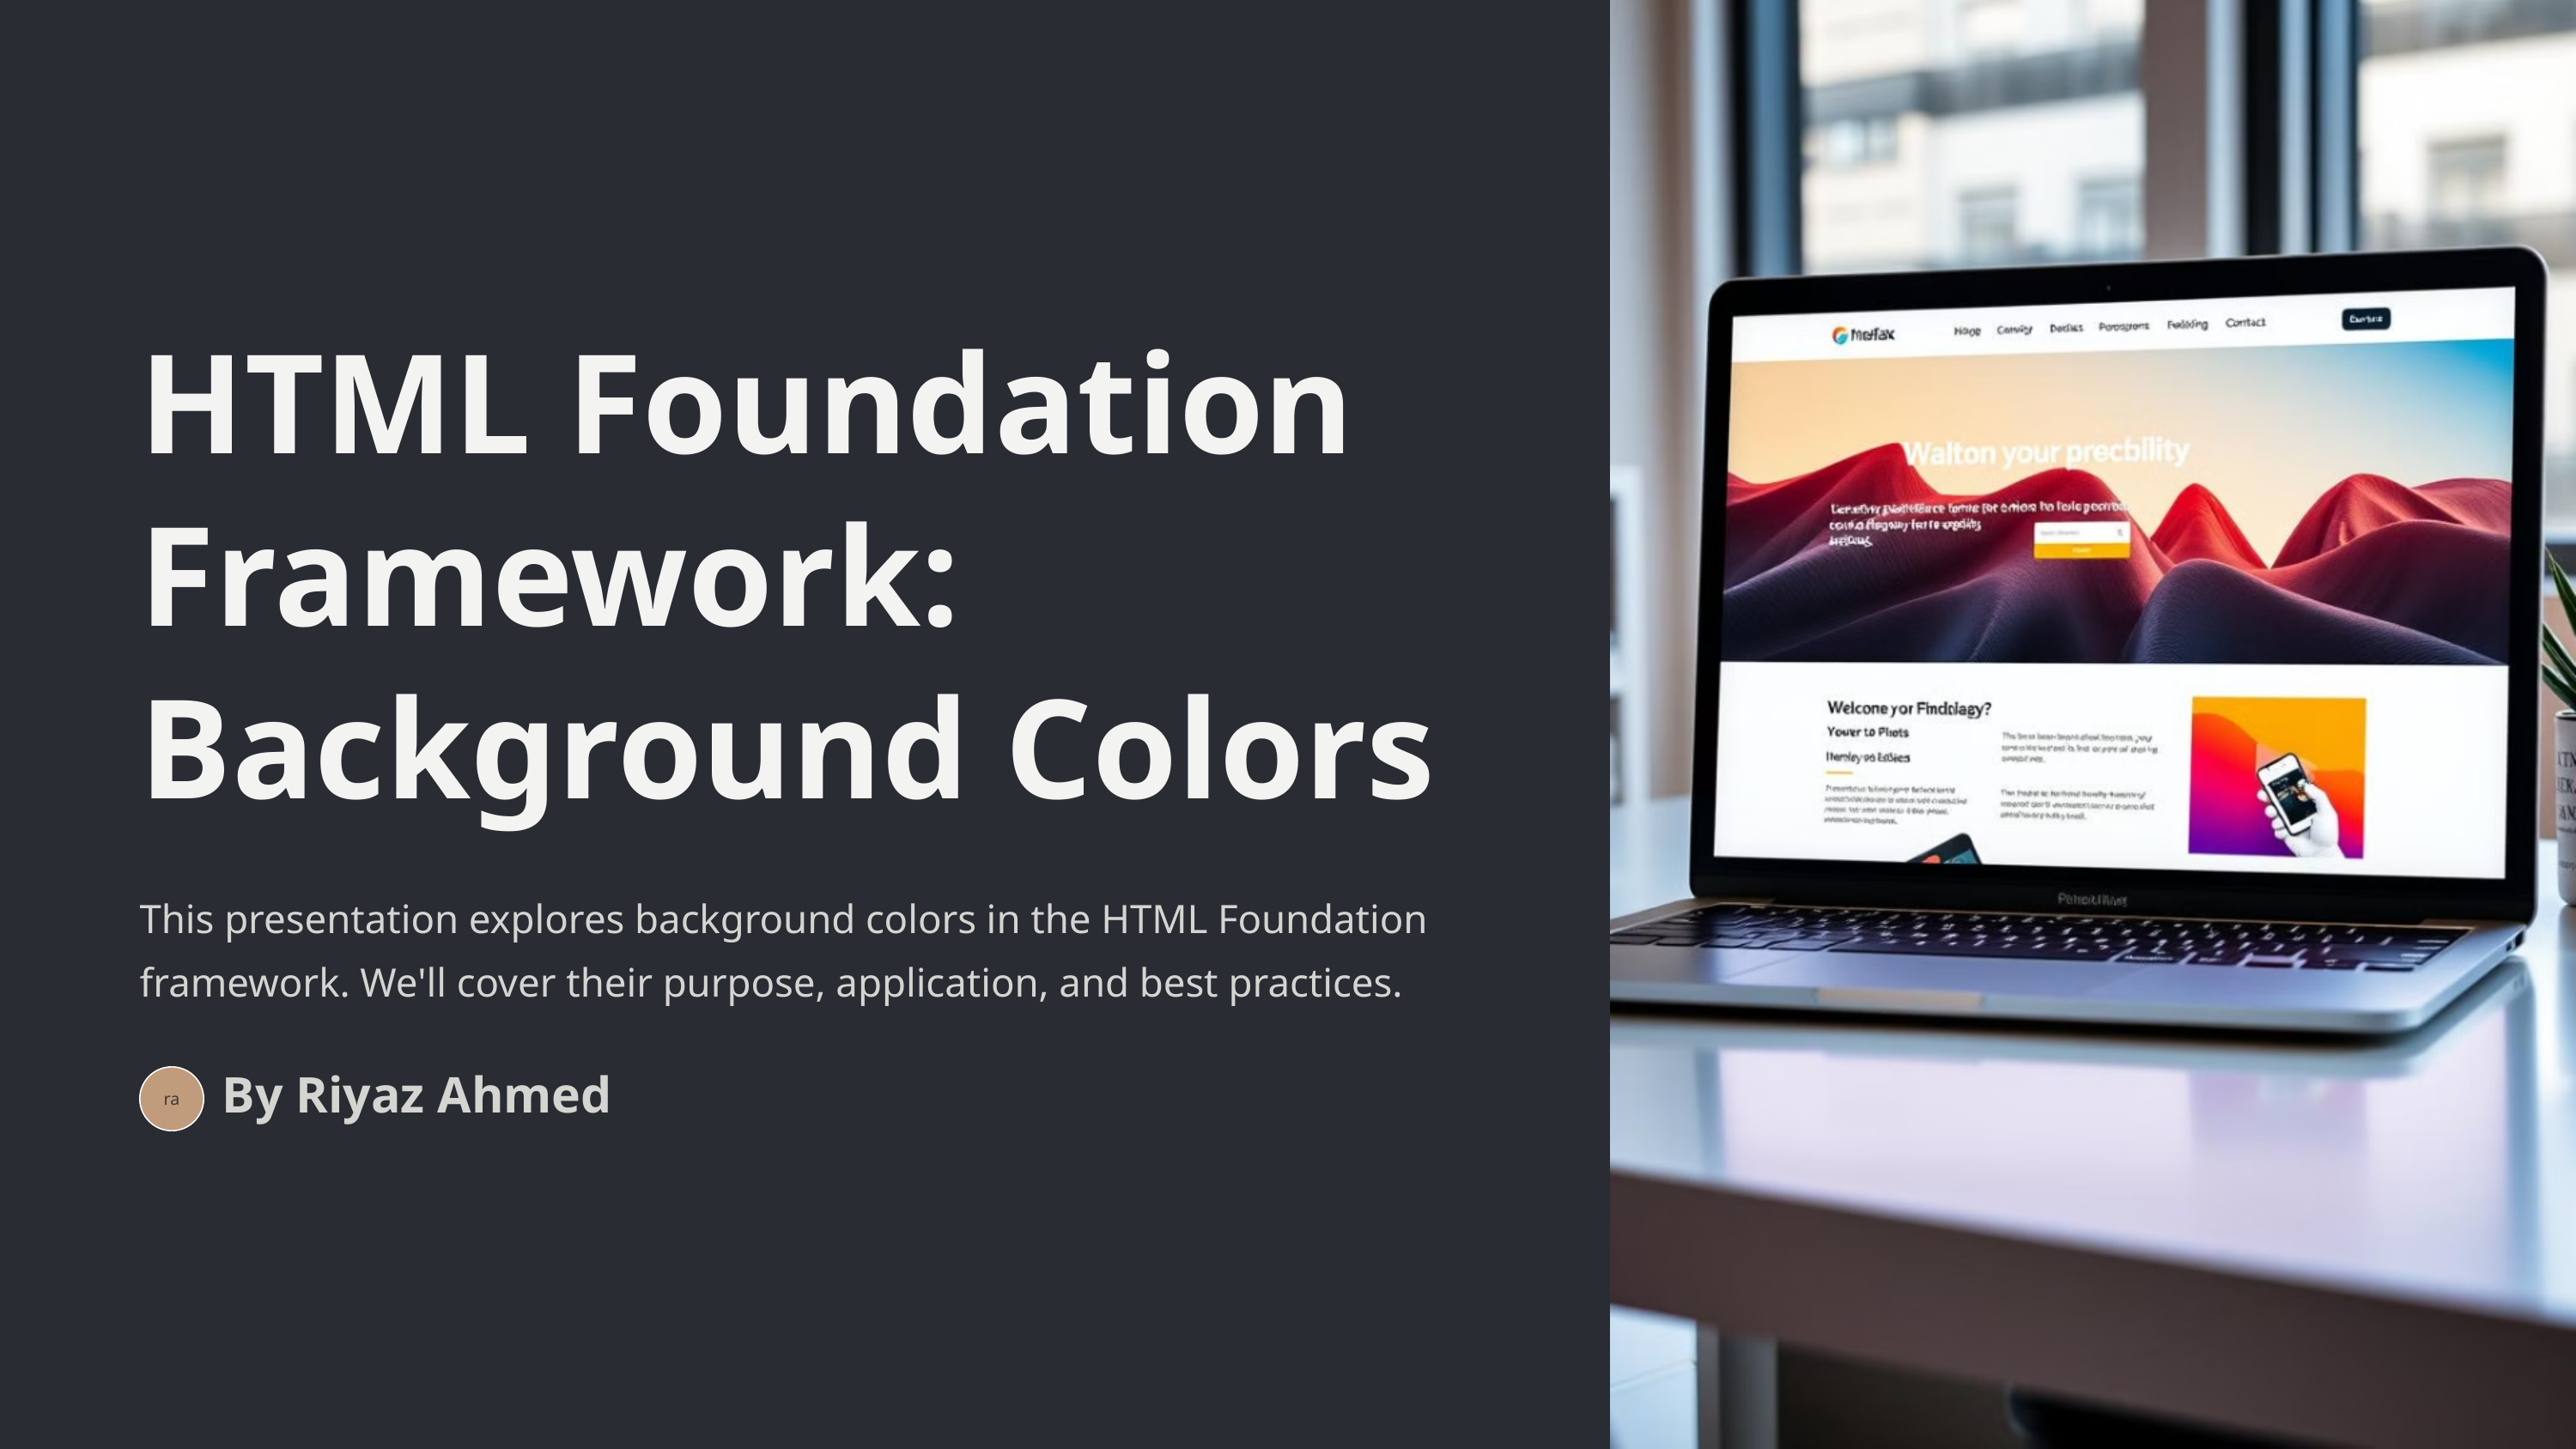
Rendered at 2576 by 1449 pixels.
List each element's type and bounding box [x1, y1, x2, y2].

text_box [138, 1065, 205, 1132]
text_box [0, 0, 2576, 1449]
